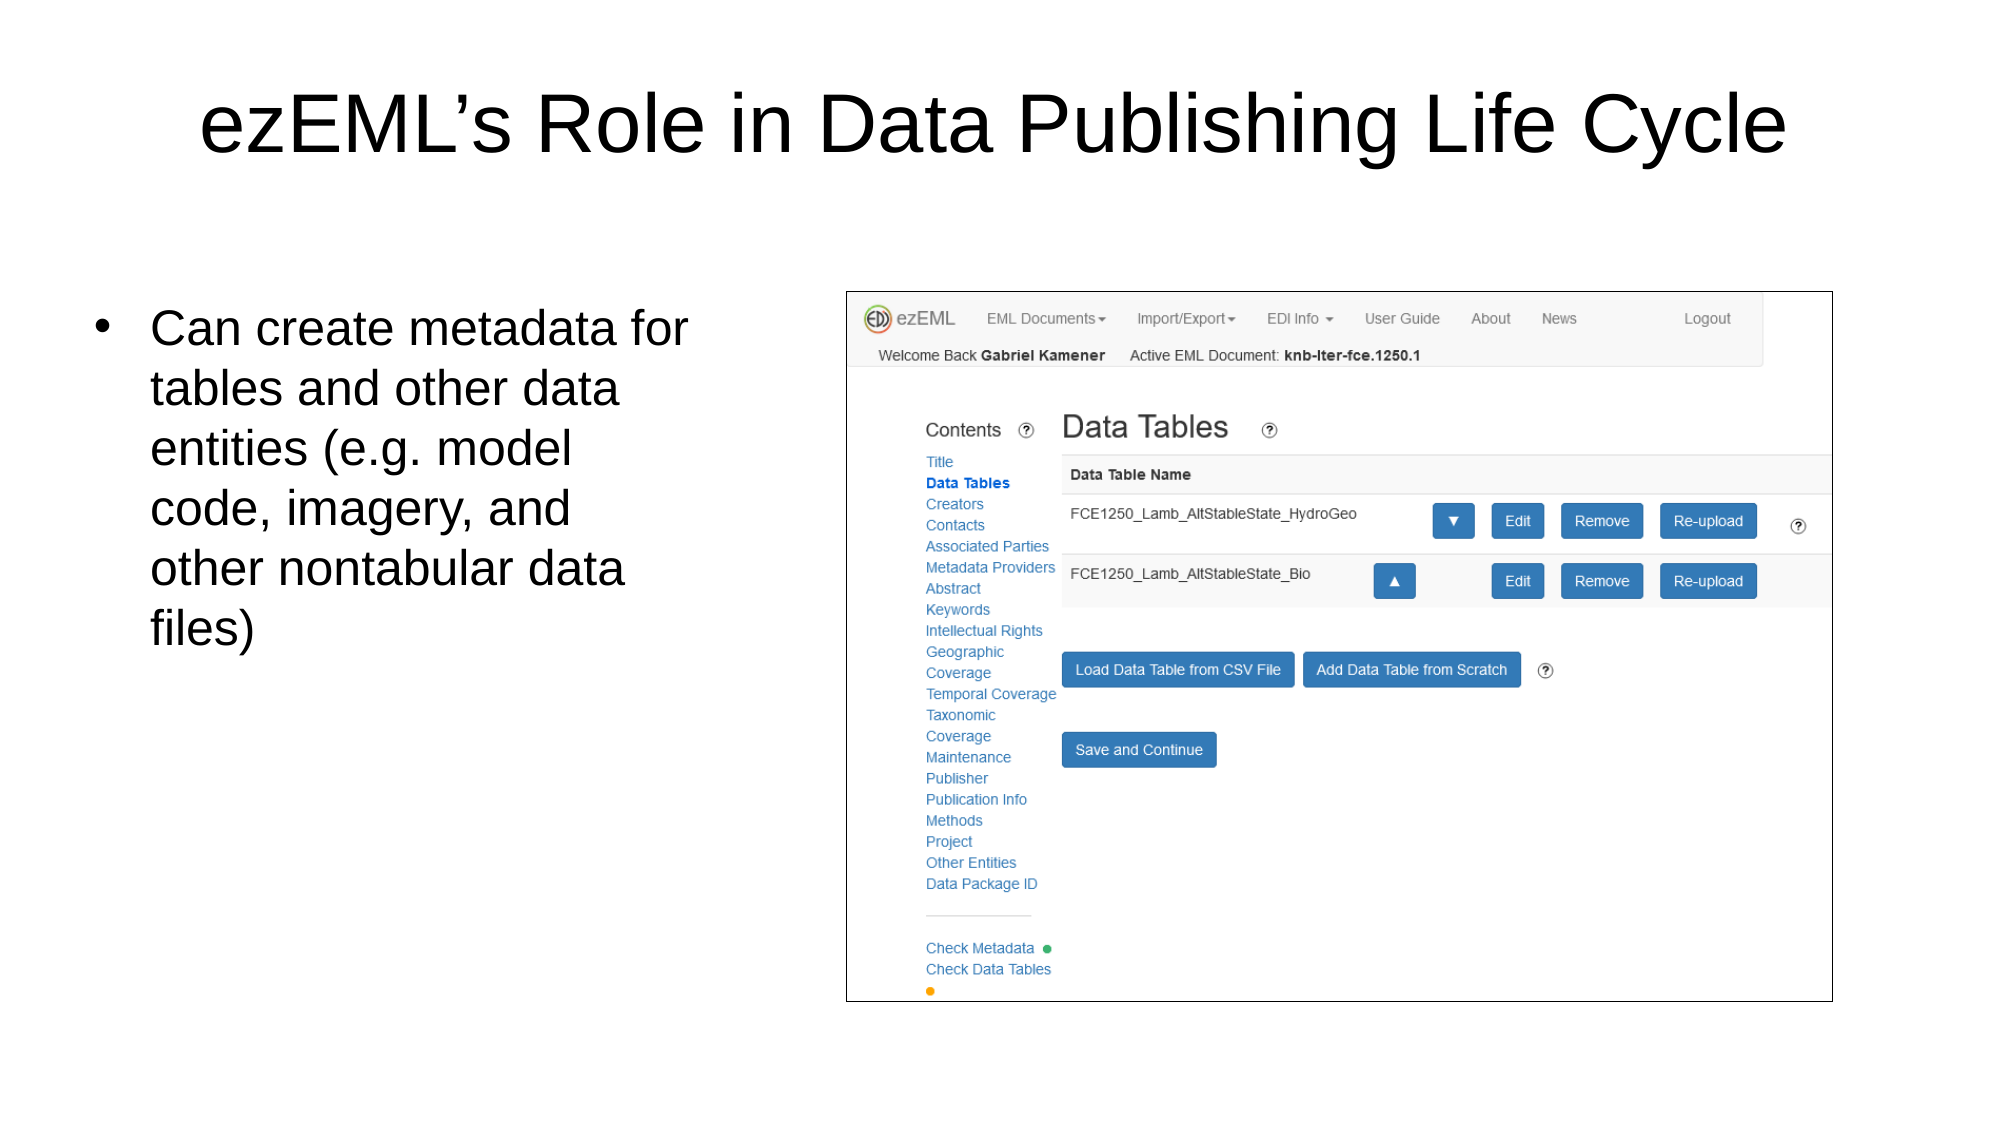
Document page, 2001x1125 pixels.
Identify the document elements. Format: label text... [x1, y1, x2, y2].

text_box Can create metadata for tables and other data entities (e.g. model code, imagery, and other nontabular data files) [79, 287, 708, 940]
text_box ezEML’s Role in Data Publishing Life Cycle [137, 54, 1876, 178]
picture [845, 291, 1833, 1002]
